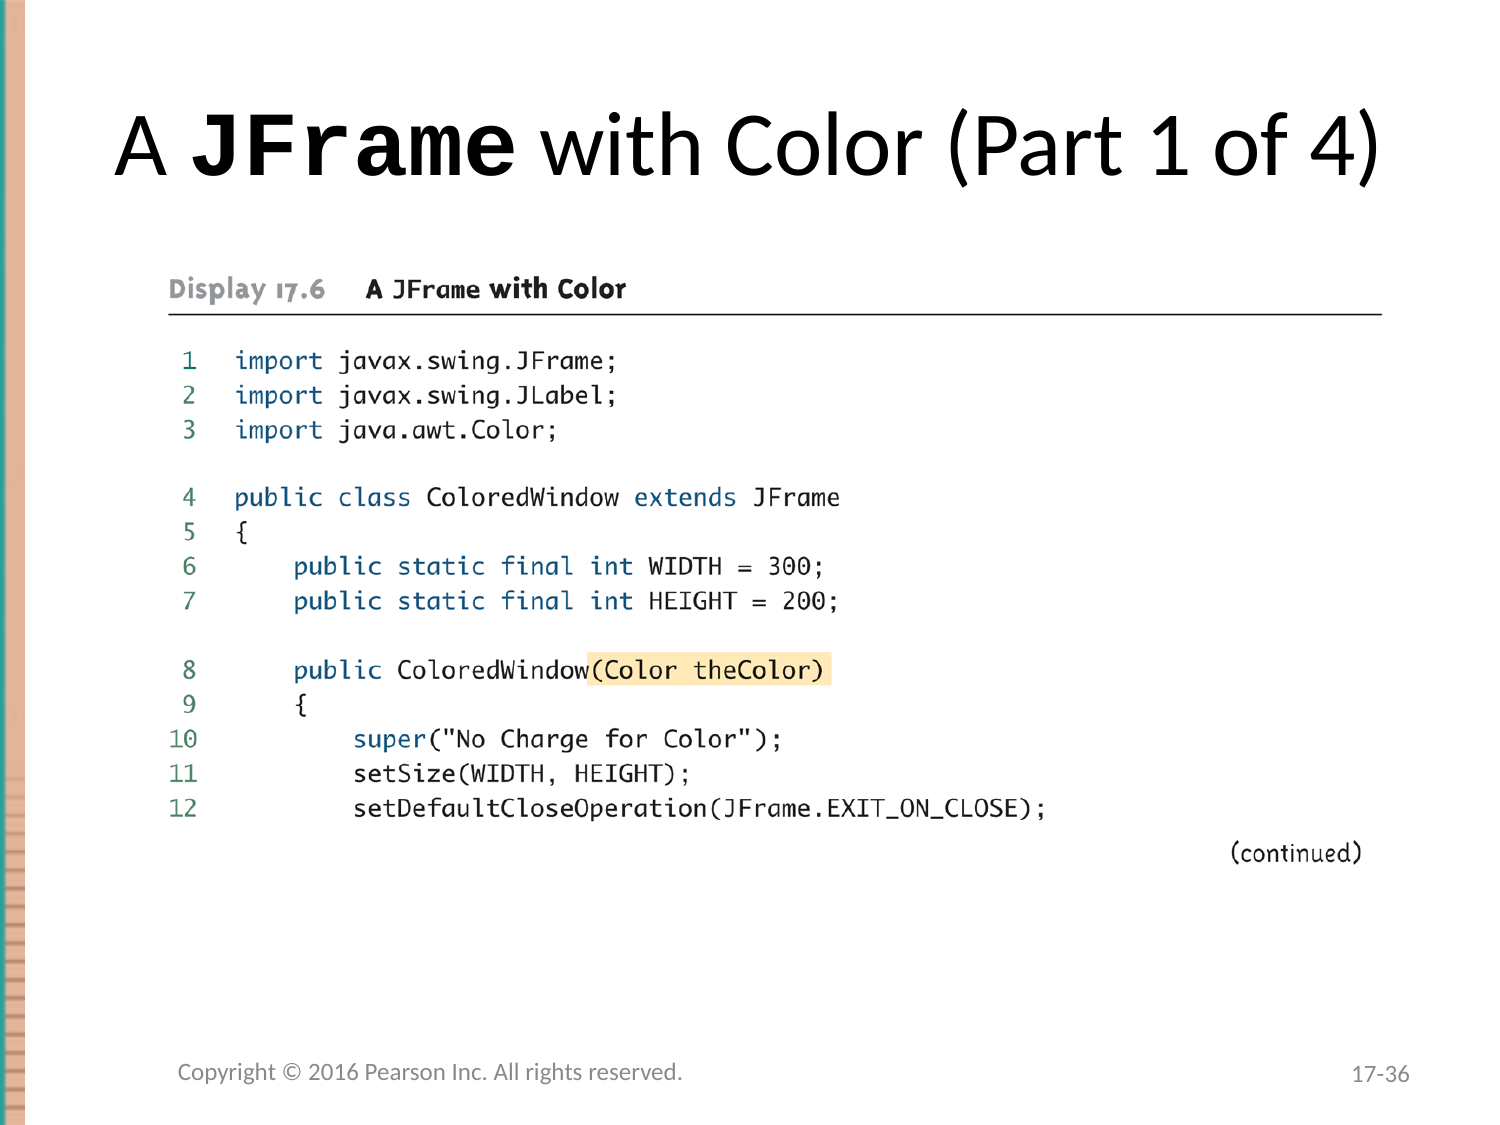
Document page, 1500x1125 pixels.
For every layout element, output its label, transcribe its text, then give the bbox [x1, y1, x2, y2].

title A JFrame with Color (Part 1 of 4) [75, 45, 1425, 233]
picture [0, 0, 25, 1125]
footer Copyright © 2016 Pearson Inc. All rights reserved. [75, 1040, 788, 1100]
slide_number 17-36 [1074, 1042, 1425, 1103]
picture [137, 260, 1413, 879]
